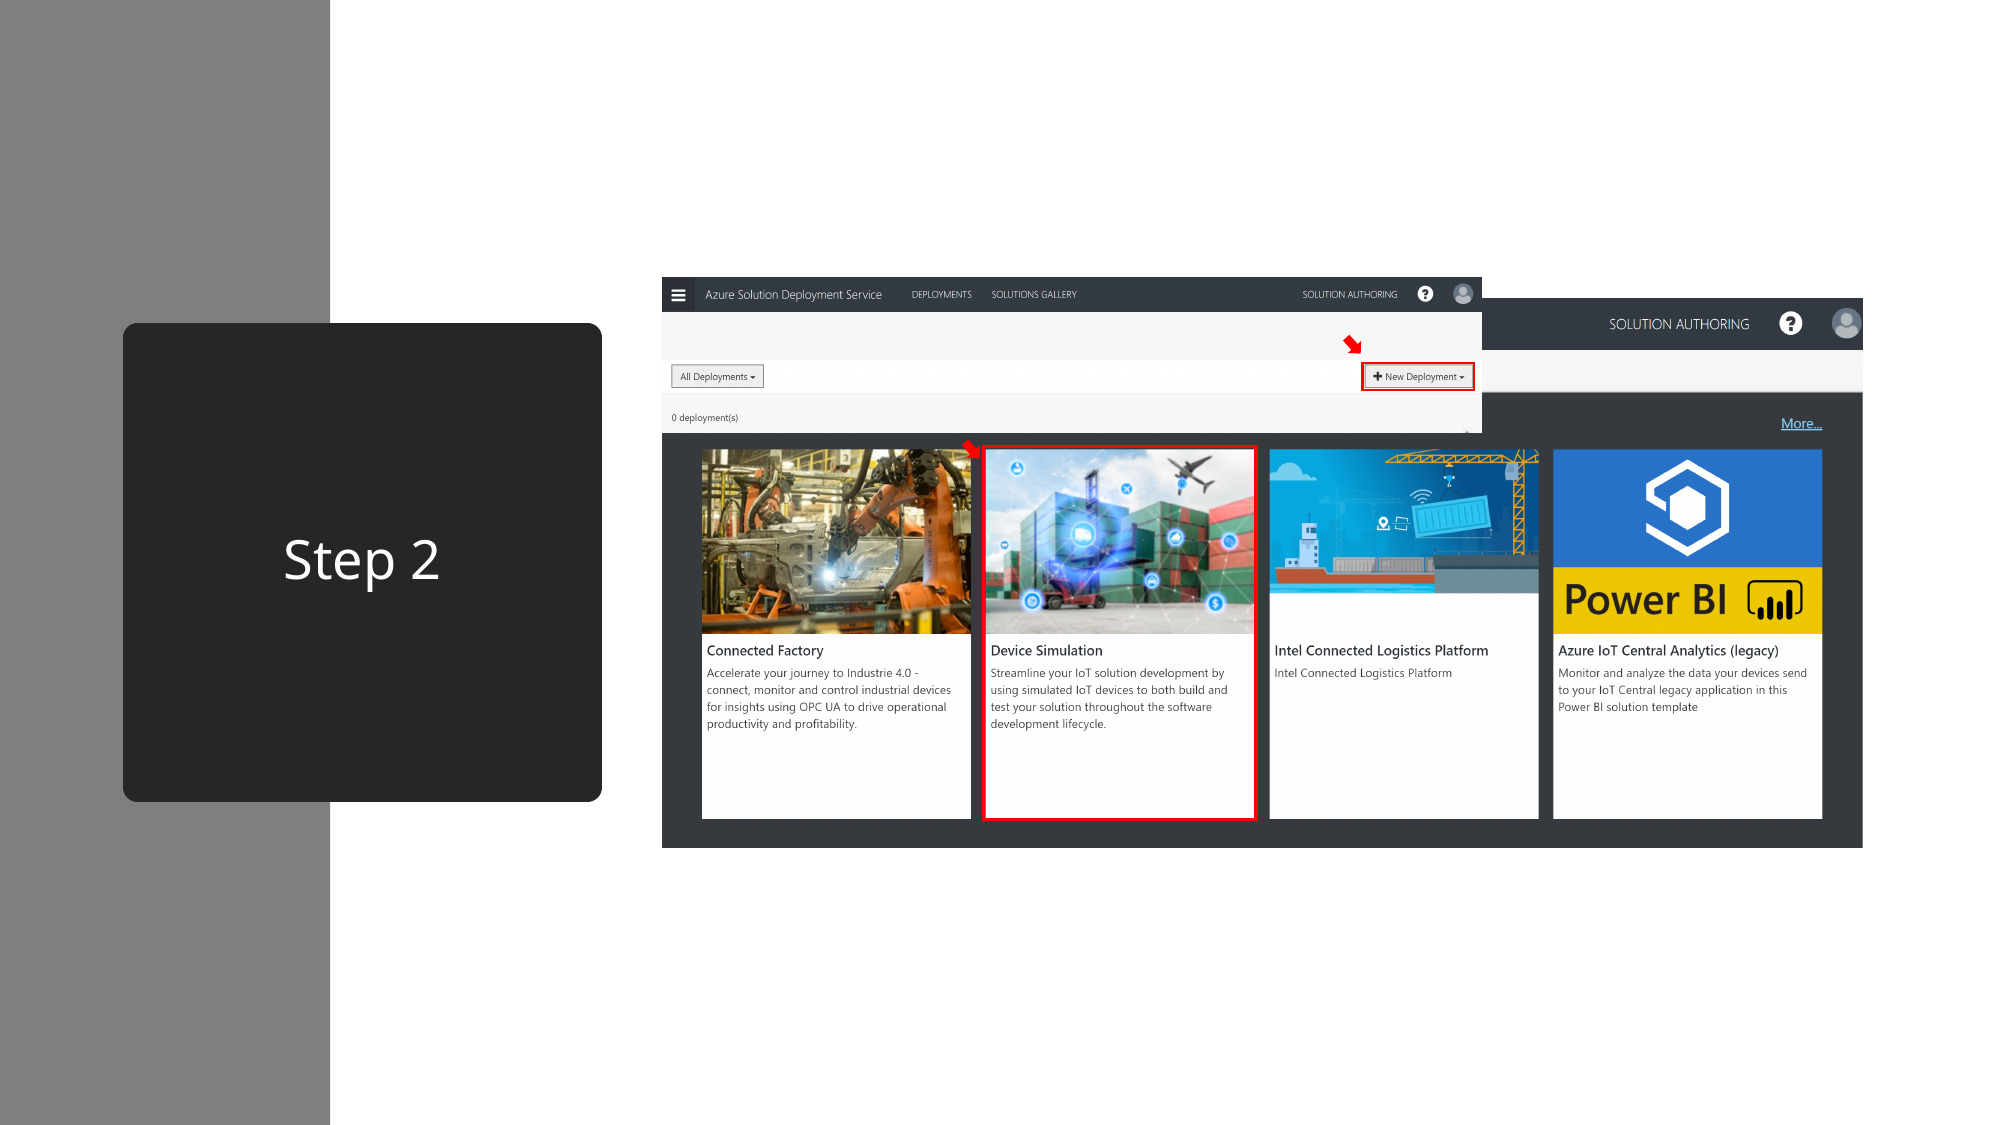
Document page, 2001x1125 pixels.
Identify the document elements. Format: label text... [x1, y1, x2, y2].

text_box [0, 0, 331, 1125]
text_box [662, 277, 1863, 848]
title Step 2 [137, 337, 588, 788]
